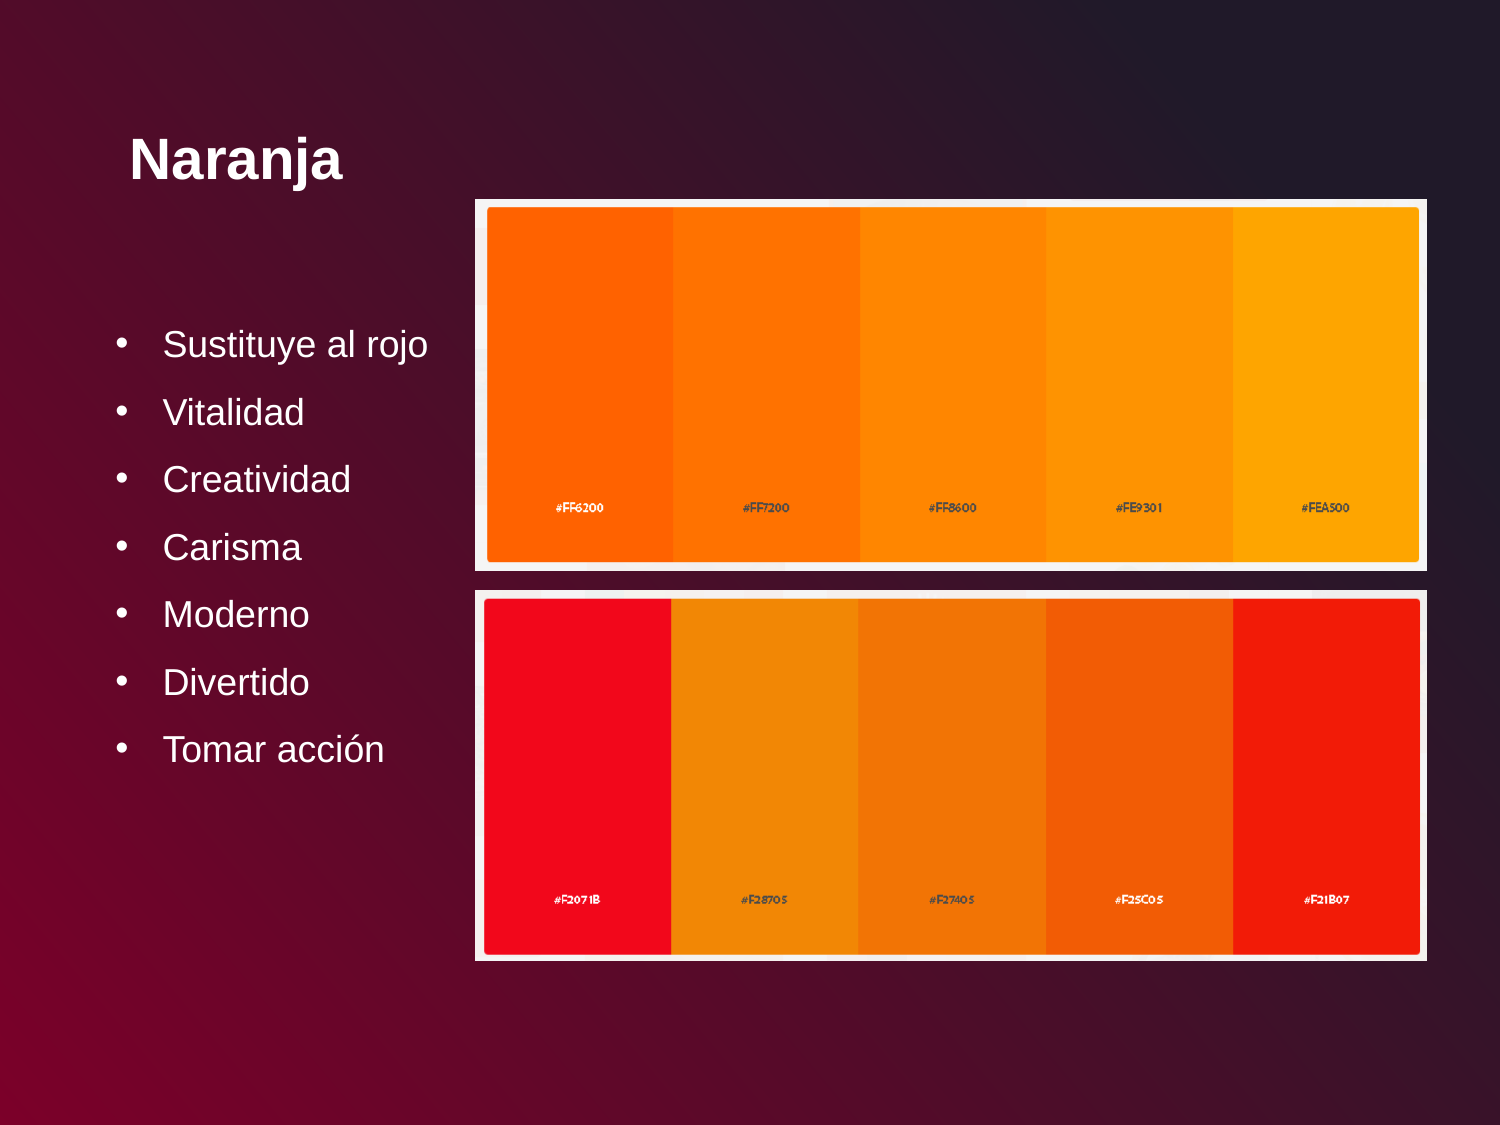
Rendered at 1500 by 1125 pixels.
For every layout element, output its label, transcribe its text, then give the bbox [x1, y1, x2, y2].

text_box Sustituye al rojo Vitalidad Creatividad Carisma Moderno Divertido Tomar acción [100, 290, 444, 778]
picture [475, 199, 1427, 571]
text_box Naranja [114, 113, 359, 199]
picture [475, 590, 1427, 962]
